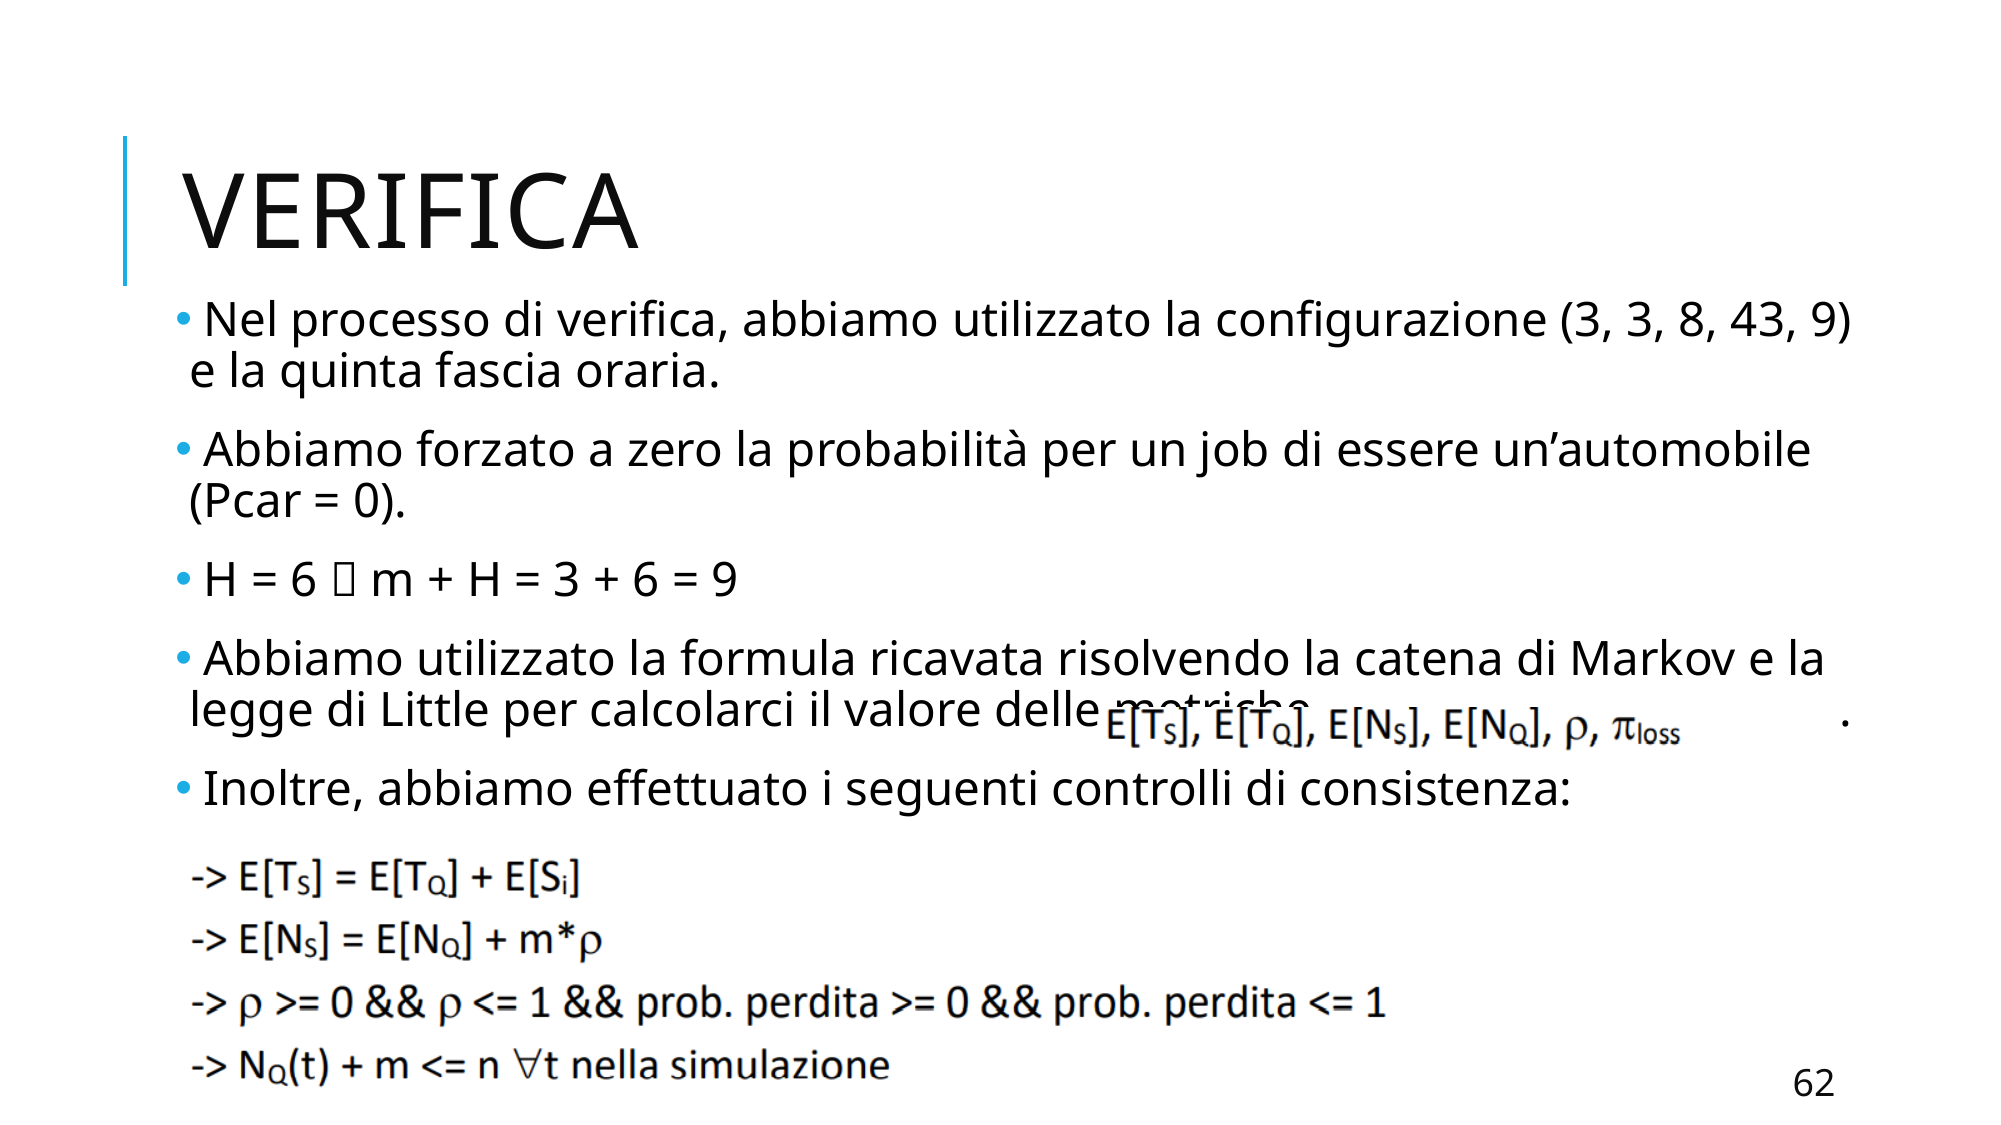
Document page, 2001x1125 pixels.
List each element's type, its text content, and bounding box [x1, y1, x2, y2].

picture [175, 848, 1394, 1092]
picture [1103, 707, 1682, 753]
list Nel processo di verifica, abbiamo utilizzato la configurazione (3, 3, 8, 43, 9) e la quinta fascia oraria. Abbiamo forzato a zero la probabilità per un job di essere un’automobile (Pcar = 0). H = 6  m + H = 3 + 6 = 9 Abbiamo utilizzato la formula ricavata risolvendo la catena di Markov e la legge di Little per calcolarci il valore delle metriche . Inoltre, abbiamo effettuato i seguenti controlli di consistenza: [168, 287, 1885, 865]
slide_number 62 [1777, 1061, 1938, 1107]
title VERIFICA [168, 96, 1763, 287]
